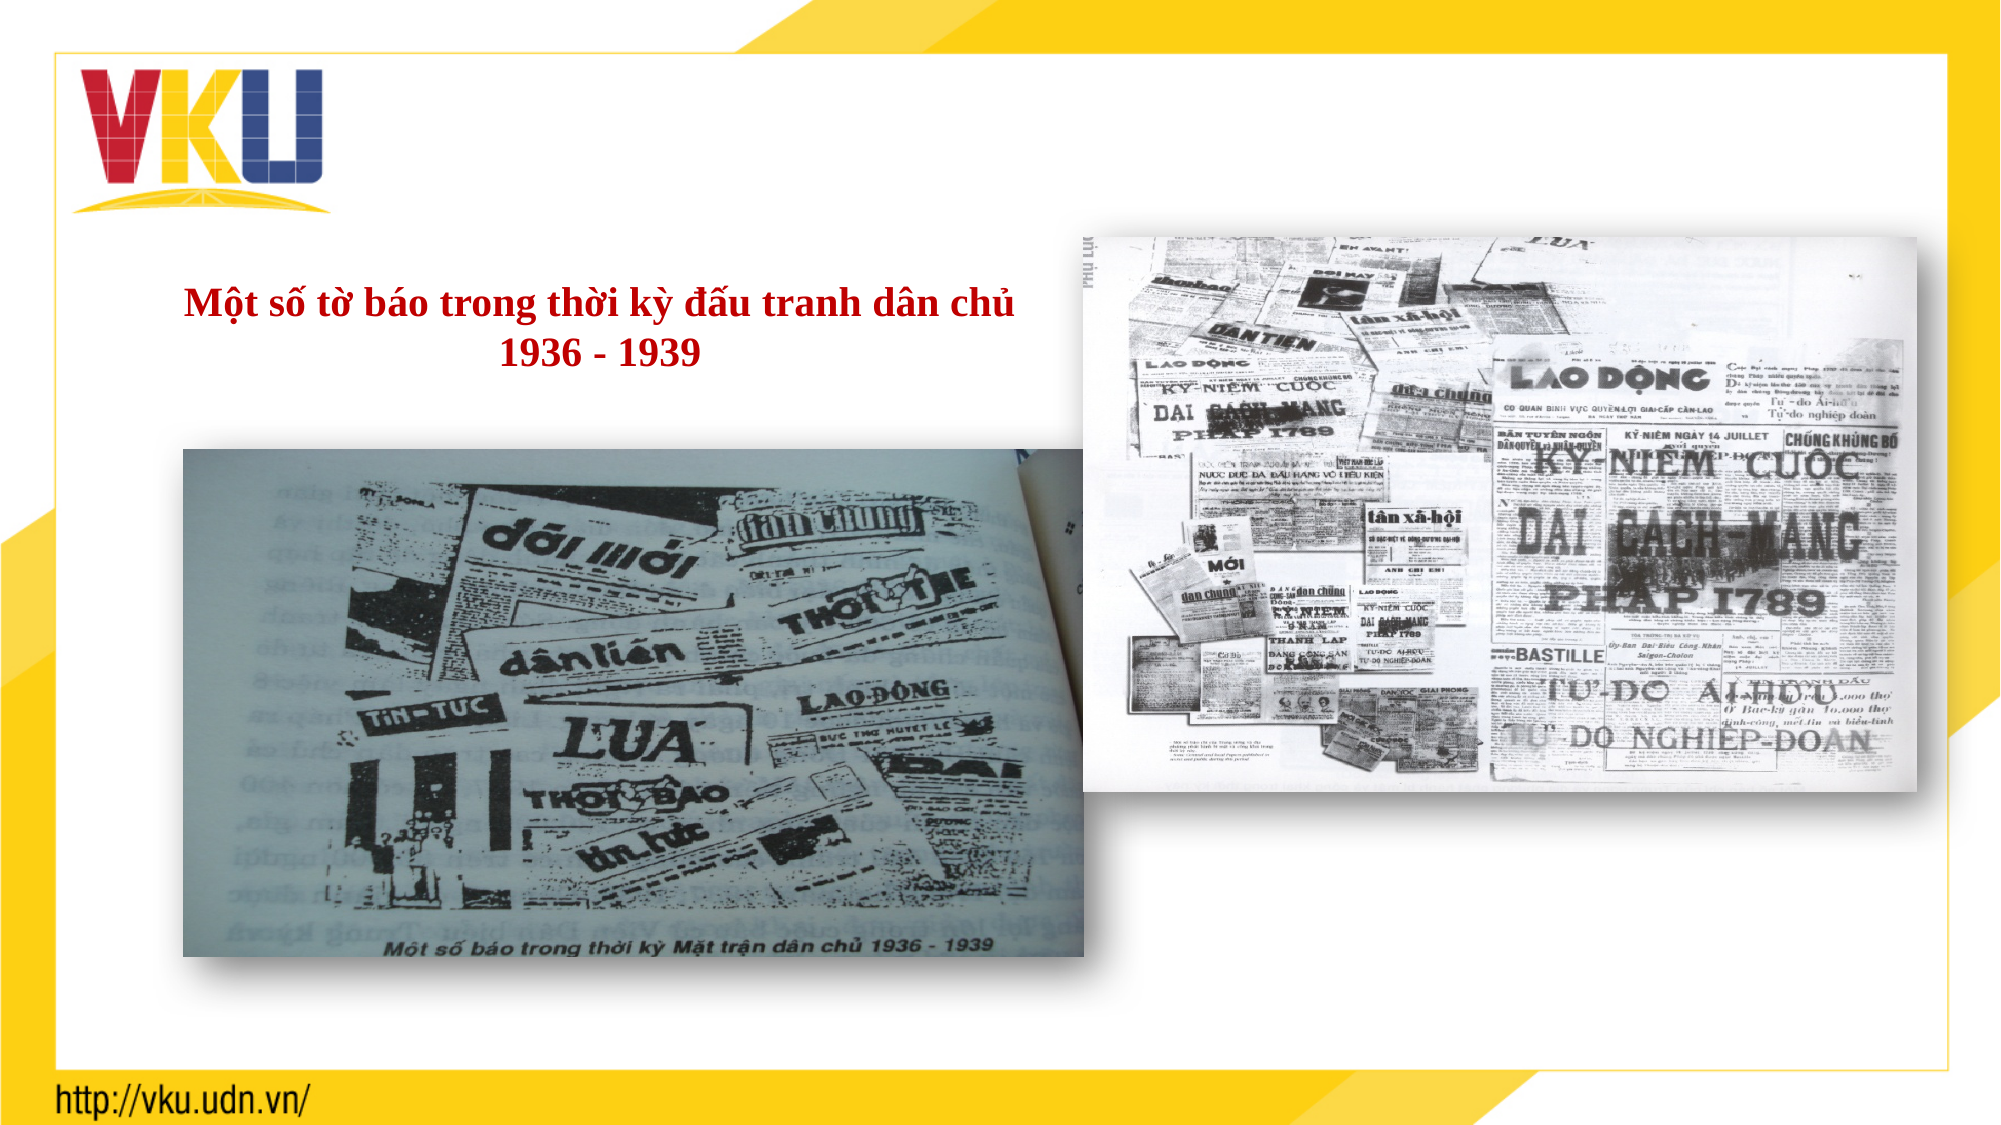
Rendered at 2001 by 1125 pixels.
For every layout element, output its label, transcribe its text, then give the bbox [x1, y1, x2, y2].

picture [0, 0, 2001, 1125]
text_box Một số tờ báo trong thời kỳ đấu tranh dân chủ 1936 - 1939 [149, 262, 1050, 388]
